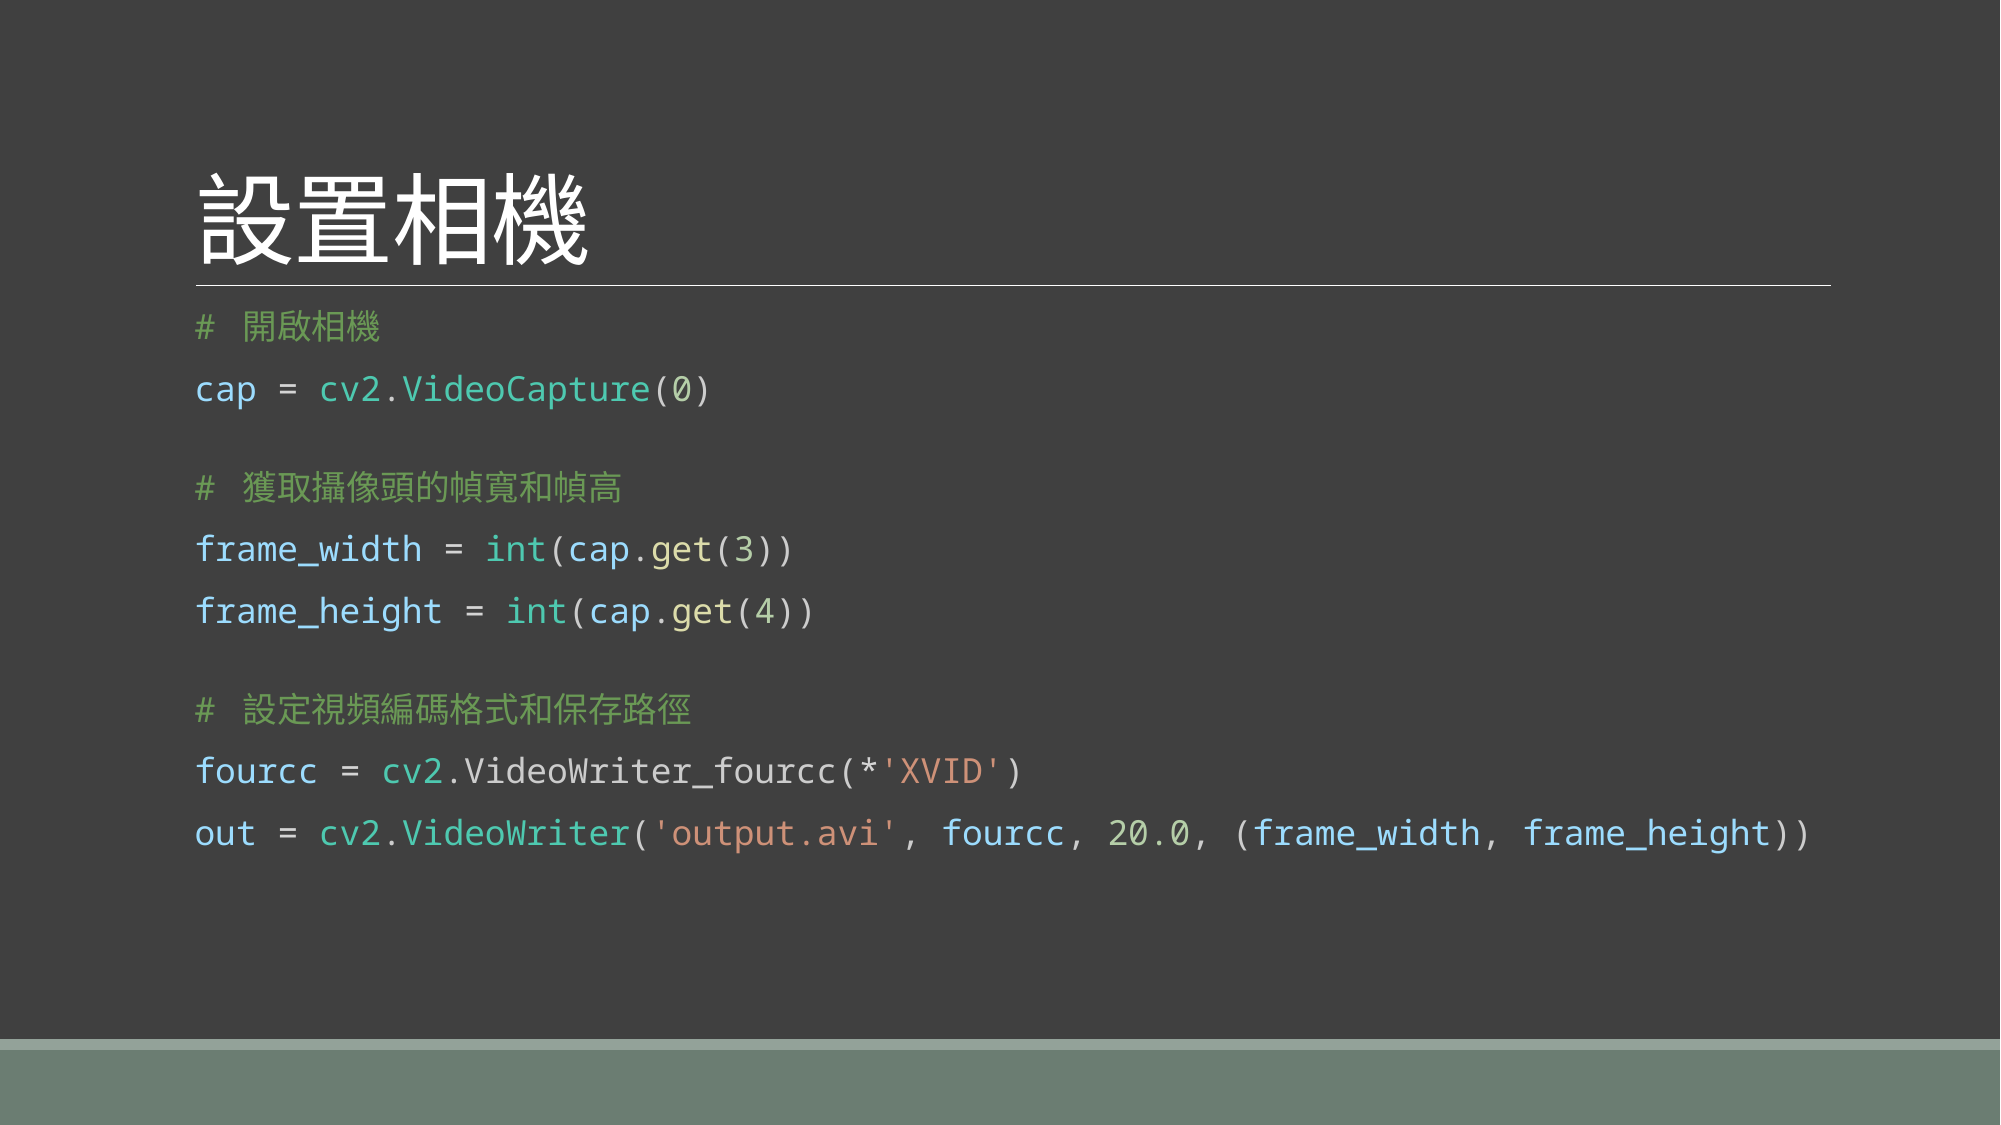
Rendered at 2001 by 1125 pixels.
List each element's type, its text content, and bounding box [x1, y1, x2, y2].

list # 開啟相機 cap = cv2.VideoCapture(0) # 獲取攝像頭的幀寬和幀高 frame_width = int(cap.get(3)) frame_height = int(cap.get(4)) # 設定視頻編碼格式和保存路徑 fourcc = cv2.VideoWriter_fourcc(*'XVID') out = cv2.VideoWriter('output.avi', fourcc, 20.0, (frame_width, frame_height)) [180, 302, 1830, 963]
title 設置相機 [180, 47, 1830, 285]
